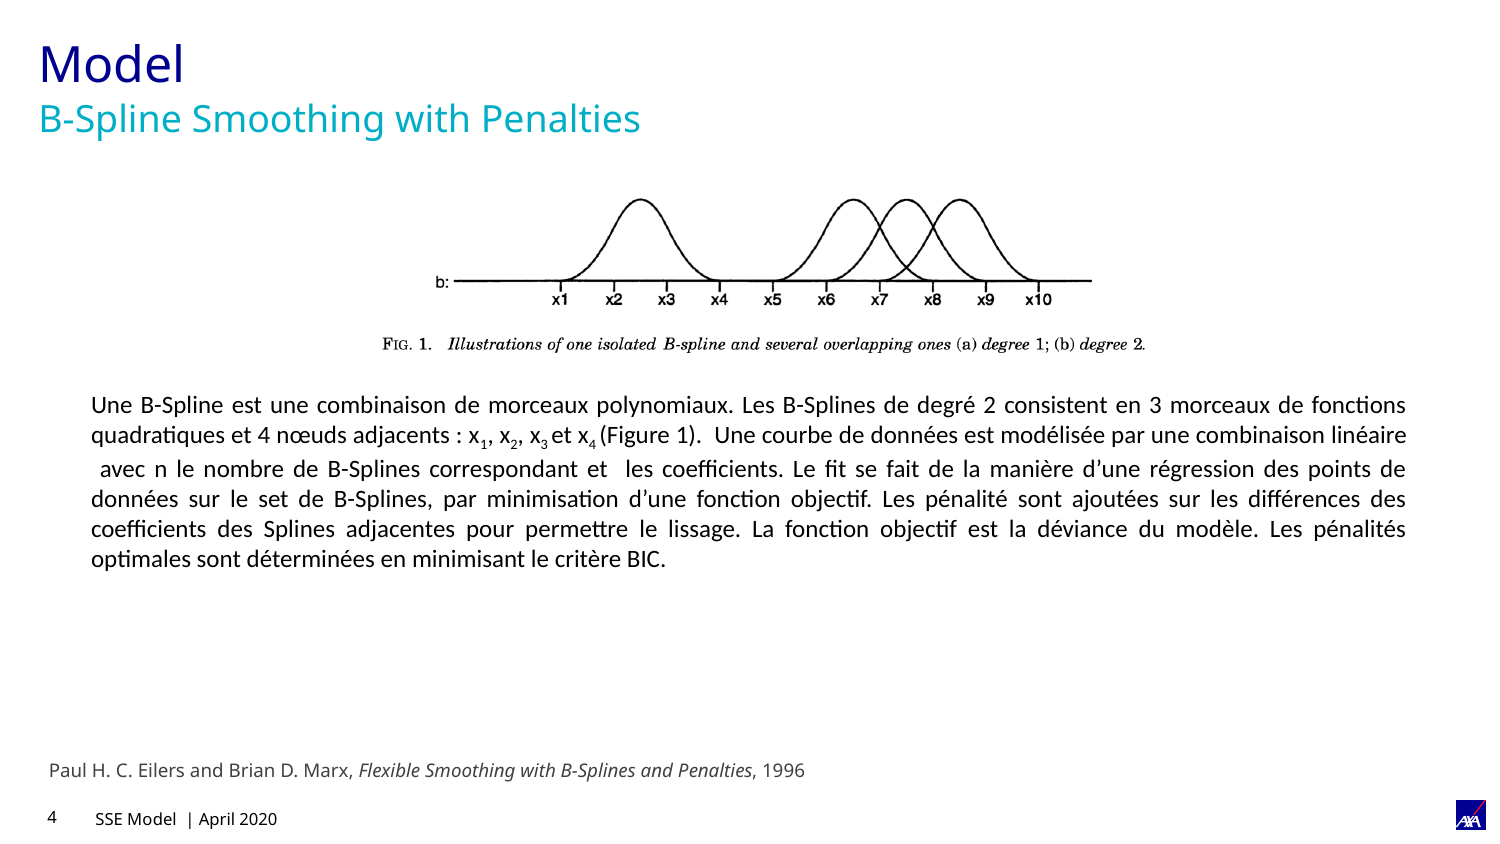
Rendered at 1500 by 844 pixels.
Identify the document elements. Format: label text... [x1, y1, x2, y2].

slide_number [82, 804, 446, 834]
picture [1456, 800, 1486, 830]
text_box Paul H. C. Eilers and Brian D. Marx, Flexible Smoothing with B-Splines and Penalties, 1996 [49, 758, 805, 781]
picture [364, 183, 1179, 366]
list B-Spline Smoothing with Penalties [38, 93, 1486, 141]
title Model [38, 33, 1486, 92]
